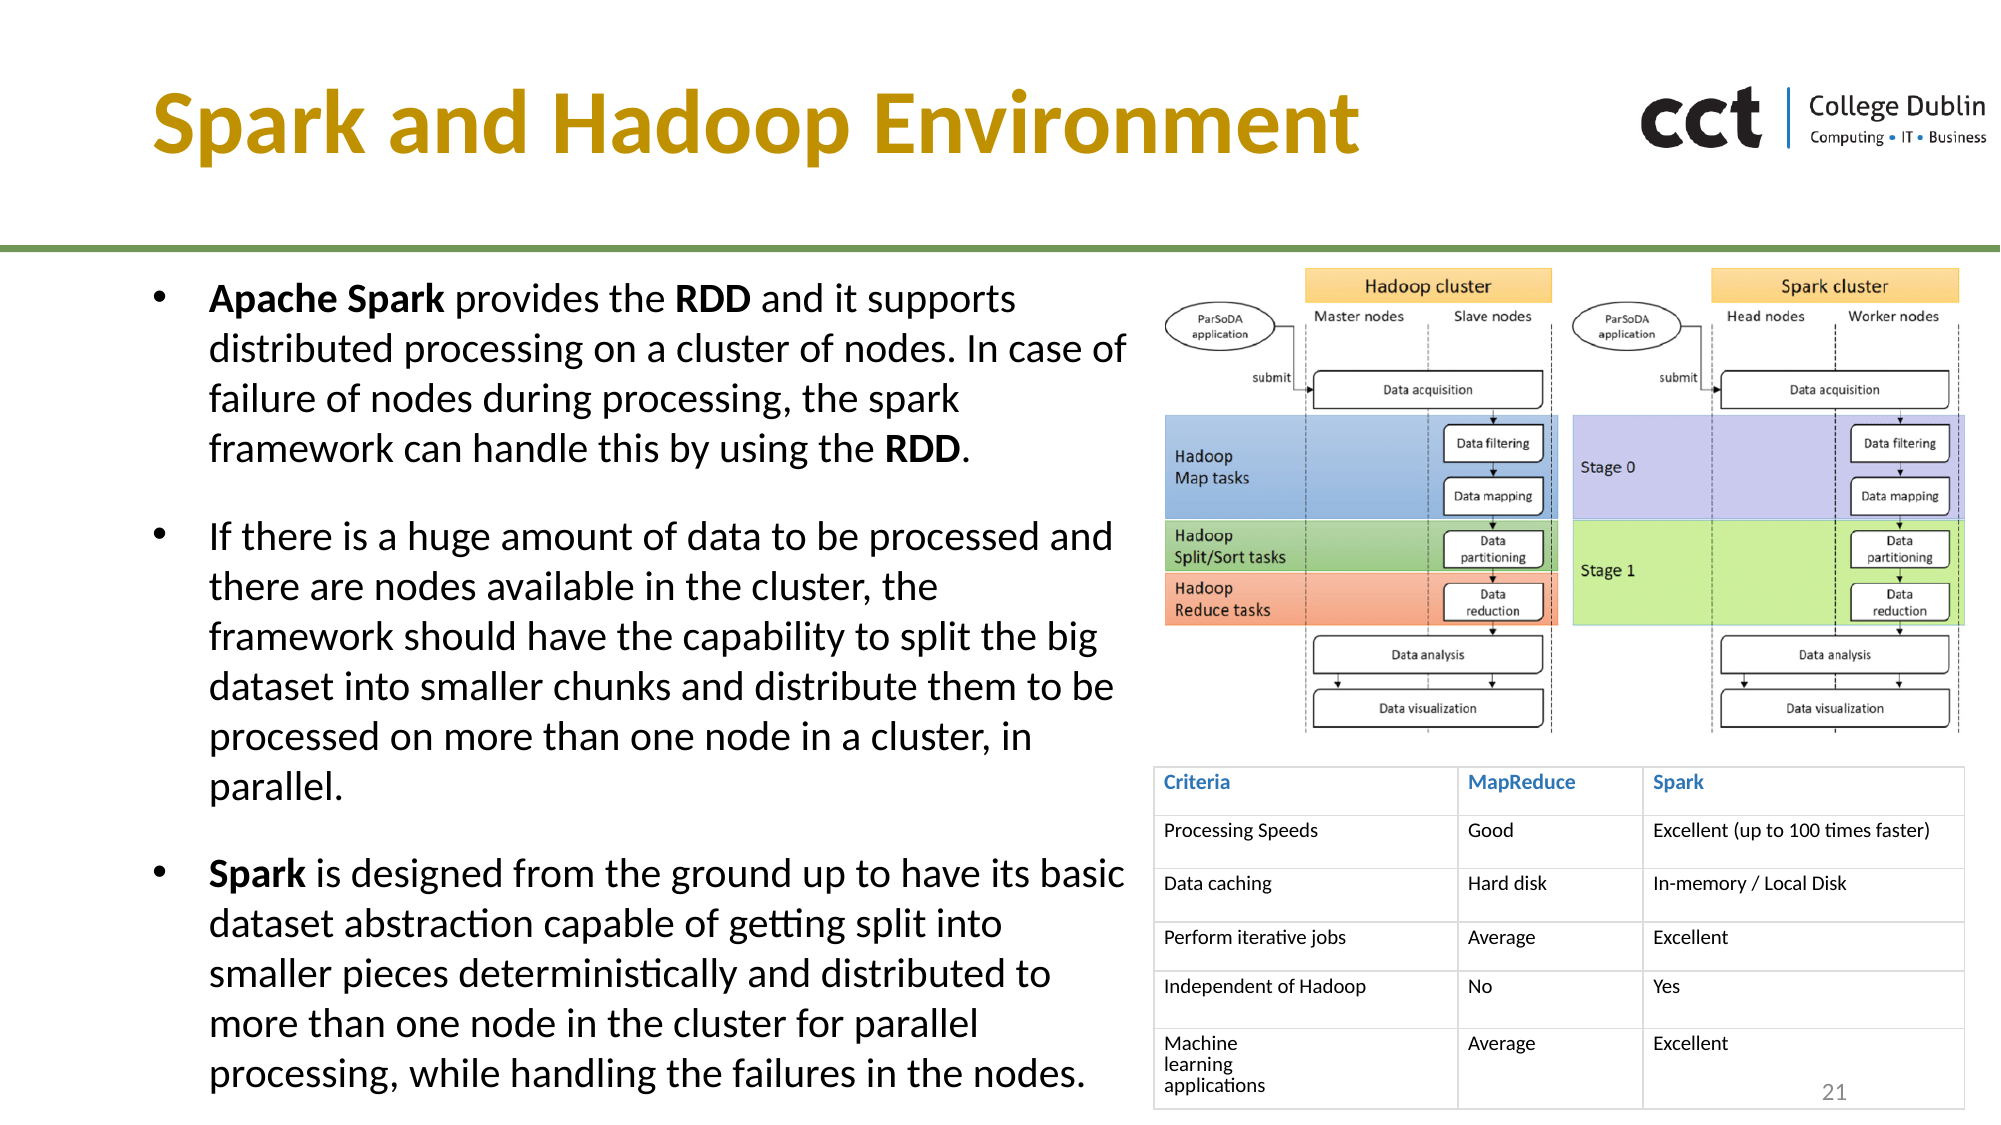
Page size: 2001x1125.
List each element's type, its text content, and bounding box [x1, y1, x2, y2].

table_header Spark [1644, 768, 1964, 815]
table_cell Excellent [1644, 1029, 1964, 1108]
table_cell Processing Speeds [1155, 816, 1457, 868]
table_cell Machine learning applications [1155, 1029, 1457, 1108]
table_cell Excellent [1644, 923, 1964, 970]
table_cell Average [1459, 1029, 1642, 1108]
picture [1165, 268, 1965, 733]
table_header MapReduce [1459, 768, 1642, 815]
table_cell In-memory / Local Disk [1644, 869, 1964, 921]
title Spark and Hadoop Environment [137, 15, 1618, 233]
table_cell Hard disk [1459, 869, 1642, 921]
table_header Criteria [1155, 768, 1457, 815]
table_cell Perform iterative jobs [1155, 923, 1457, 970]
table_cell Yes [1644, 972, 1964, 1028]
list Apache Spark provides the RDD and it supports distributed processing on a cluster of nodes. In case of failure of nodes during processing, the spark framework can handle this by using the RDD. If there is a huge amount of data to be processed and there are nodes available in the cluster, the framework should have the capability to split the big dataset into smaller chunks and distribute them to be processed on more than one node in a cluster, in parallel. Spark is designed from the ground up to have its basic dataset abstraction capable of getting split into smaller pieces deterministically and distributed to more than one node in the cluster for parallel processing, while handling the failures in the nodes. [137, 263, 1145, 1124]
table_cell Excellent (up to 100 times faster) [1644, 816, 1964, 868]
table_cell Good [1459, 816, 1642, 868]
table_cell Data caching [1155, 869, 1457, 921]
table_cell Average [1459, 923, 1642, 970]
table_cell Independent of Hadoop [1155, 972, 1457, 1028]
slide_number 21 [1412, 1110, 1863, 1120]
picture [1638, 71, 1996, 166]
table_cell No [1459, 972, 1642, 1028]
